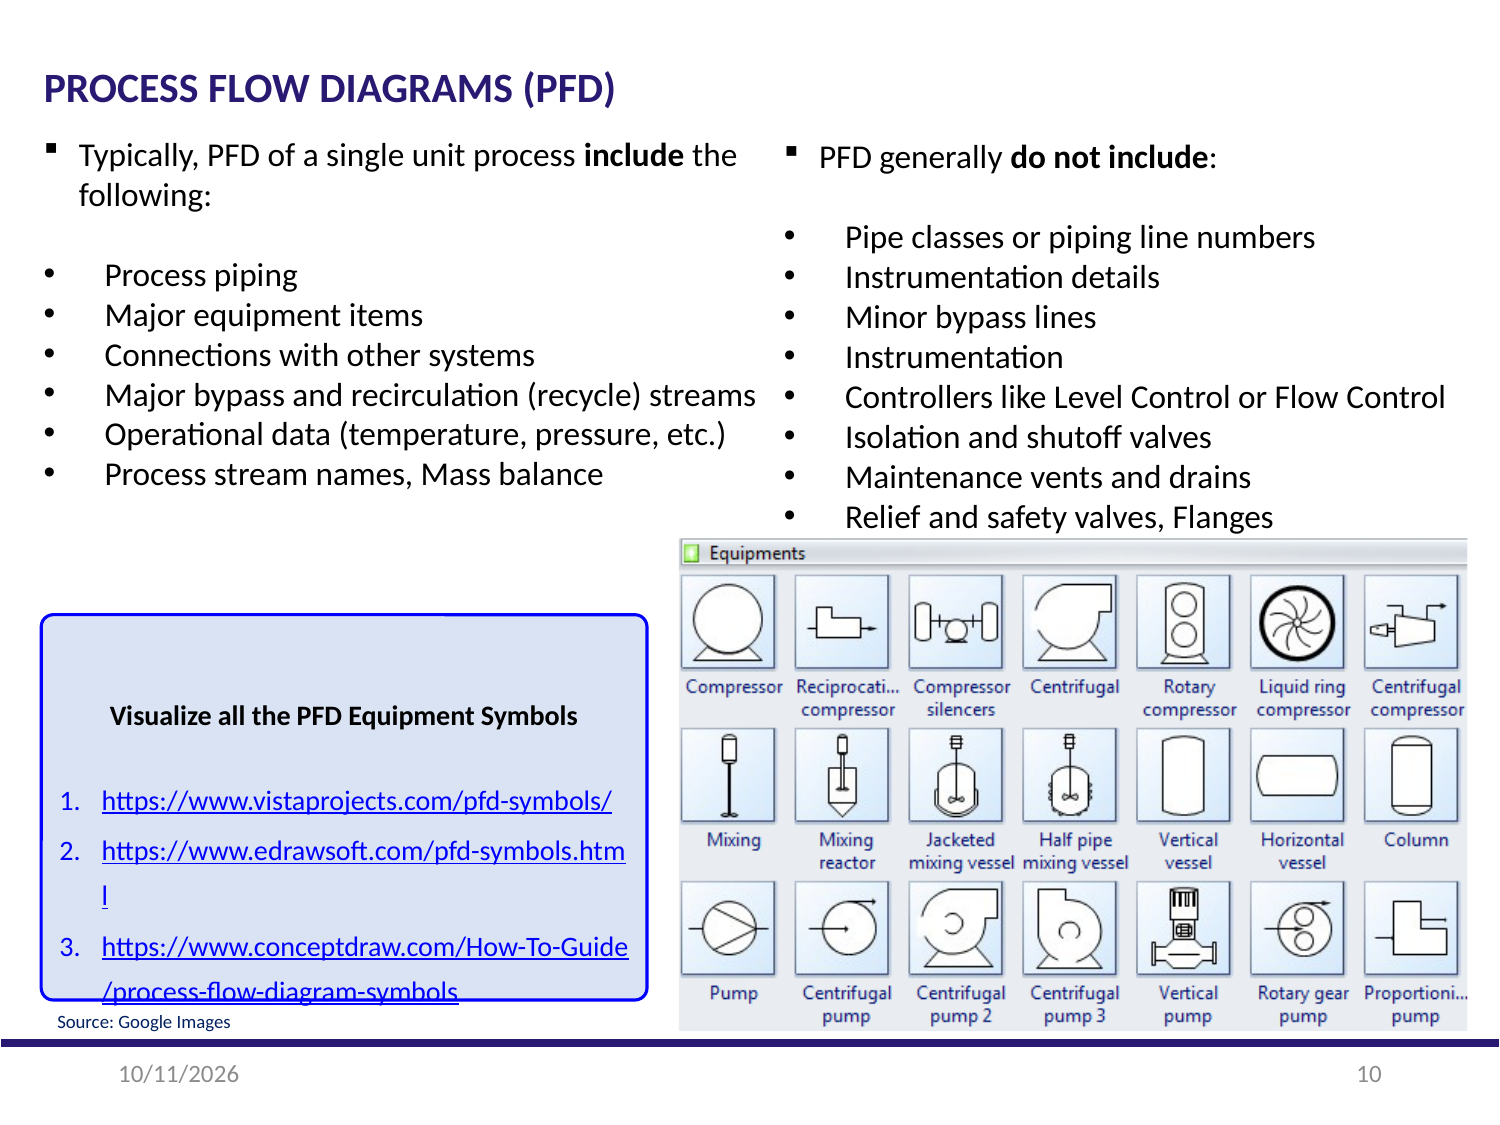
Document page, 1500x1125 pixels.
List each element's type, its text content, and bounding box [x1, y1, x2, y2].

text_box 10 [1059, 1043, 1397, 1103]
text_box PFD generally do not include: Pipe classes or piping line numbers Instrumentation details Minor bypass lines Instrumentation Controllers like Level Control or Flow Control Isolation and shutoff valves Maintenance vents and drains Relief and safety valves, Flanges [769, 128, 1488, 543]
text_box Typically, PFD of a single unit process include the following: Process piping Major equipment items Connections with other systems Major bypass and recirculation (recycle) streams Operational data (temperature, pressure, etc.) Process stream names, Mass balance [28, 125, 805, 500]
text_box PROCESS FLOW DIAGRAMS (PFD) [28, 53, 926, 119]
text_box 22-01-2025 [103, 1043, 441, 1103]
text_box Source: Google Images [42, 1002, 246, 1039]
picture [678, 537, 1472, 1031]
text_box Visualize all the PFD Equipment Symbols https://www.vistaprojects.com/pfd-symbols/ https://www.edrawsoft.com/pfd-symbols.html https://www.conceptdraw.com/How-To-Guide/process-flow-diagram-symbols [40, 613, 649, 1002]
